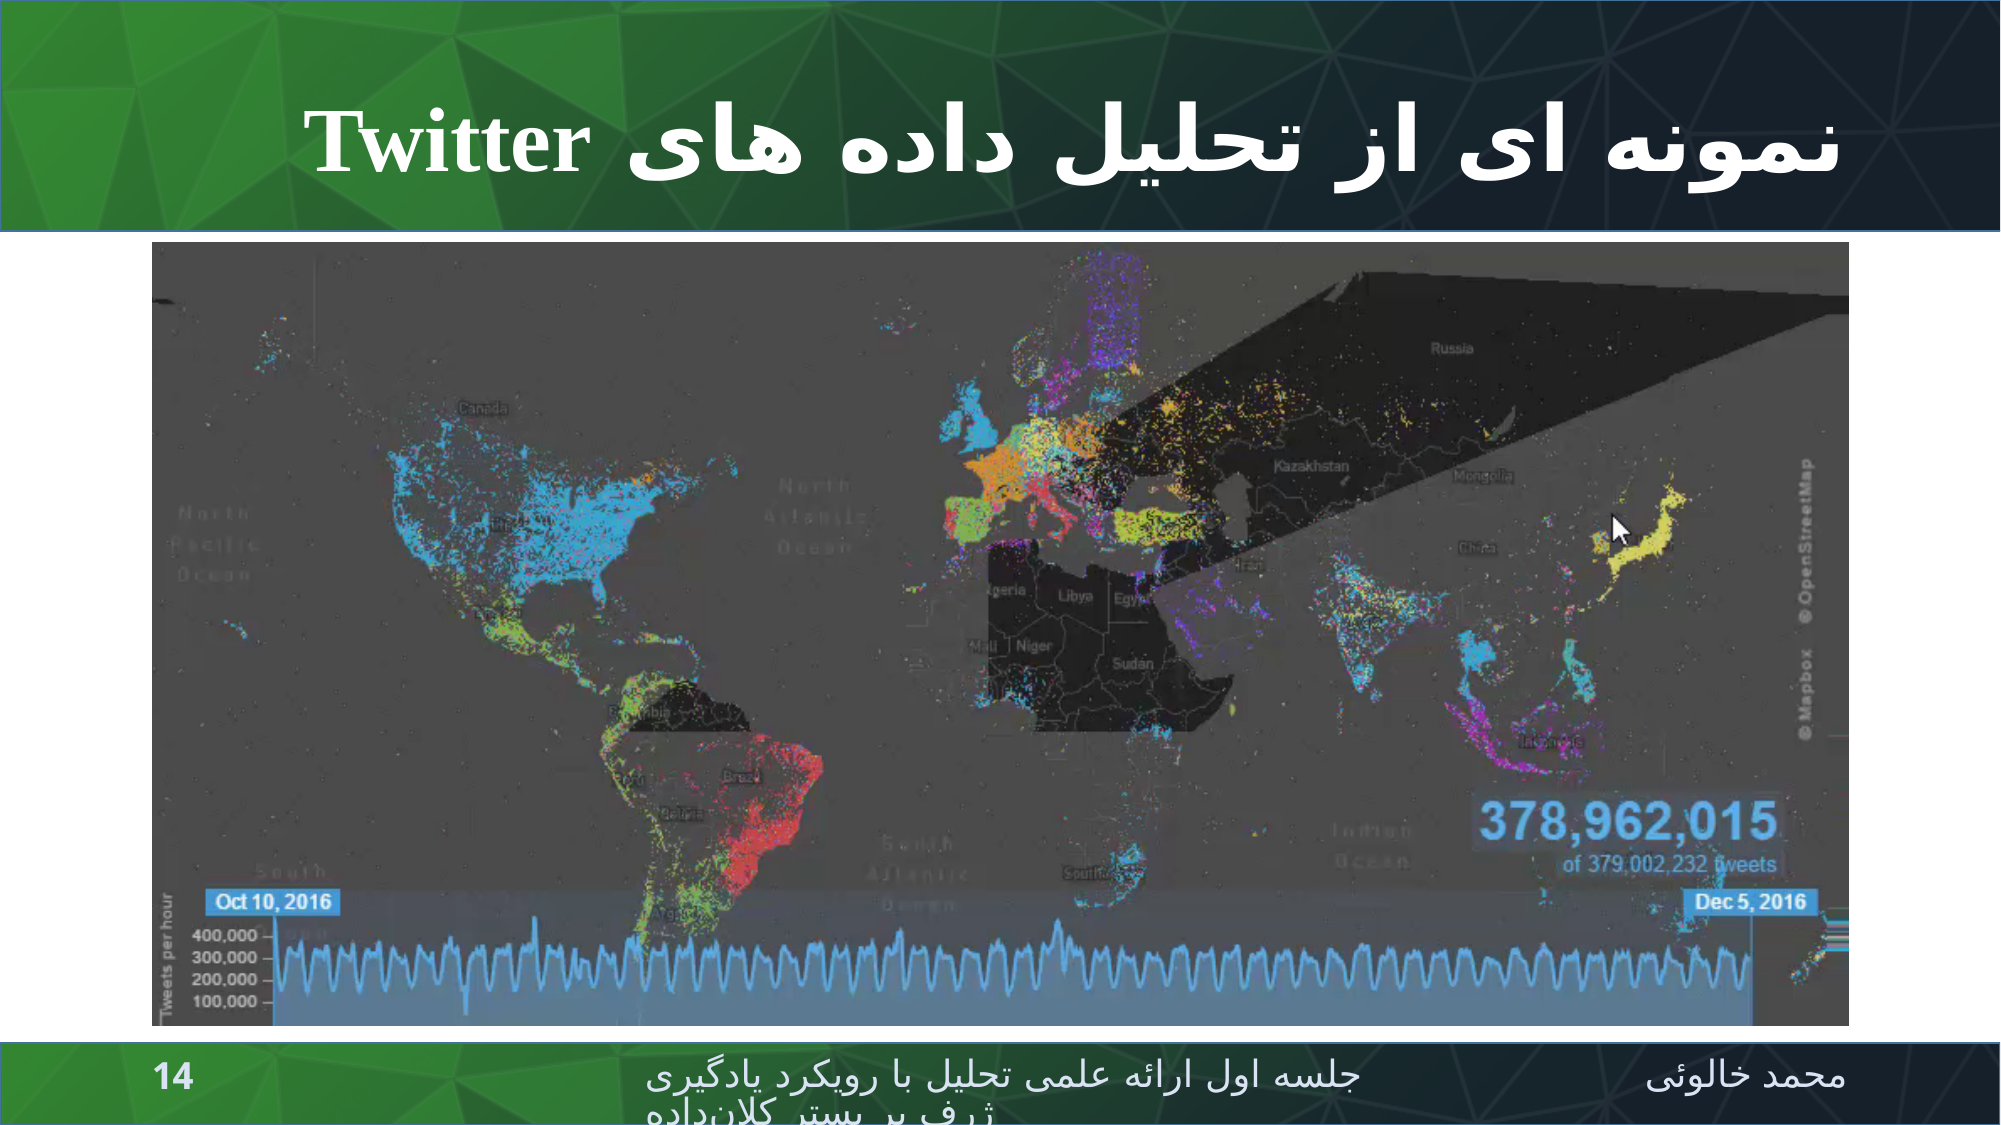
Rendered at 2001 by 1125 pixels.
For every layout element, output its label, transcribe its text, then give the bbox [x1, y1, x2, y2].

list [151, 242, 1849, 1027]
slide_number 14 [137, 1046, 588, 1107]
title نمونه ای از تحلیل داده های Twitter [137, 59, 1863, 223]
slide_number محمد خالوئی [1412, 1042, 1863, 1103]
picture [1, 1, 2001, 230]
picture [1, 1044, 1999, 1124]
footer جلسه اول ارائه علمی تحلیل با رویکرد یادگیری‌ژرف بر بستر کلان‌داده [630, 1042, 1383, 1103]
